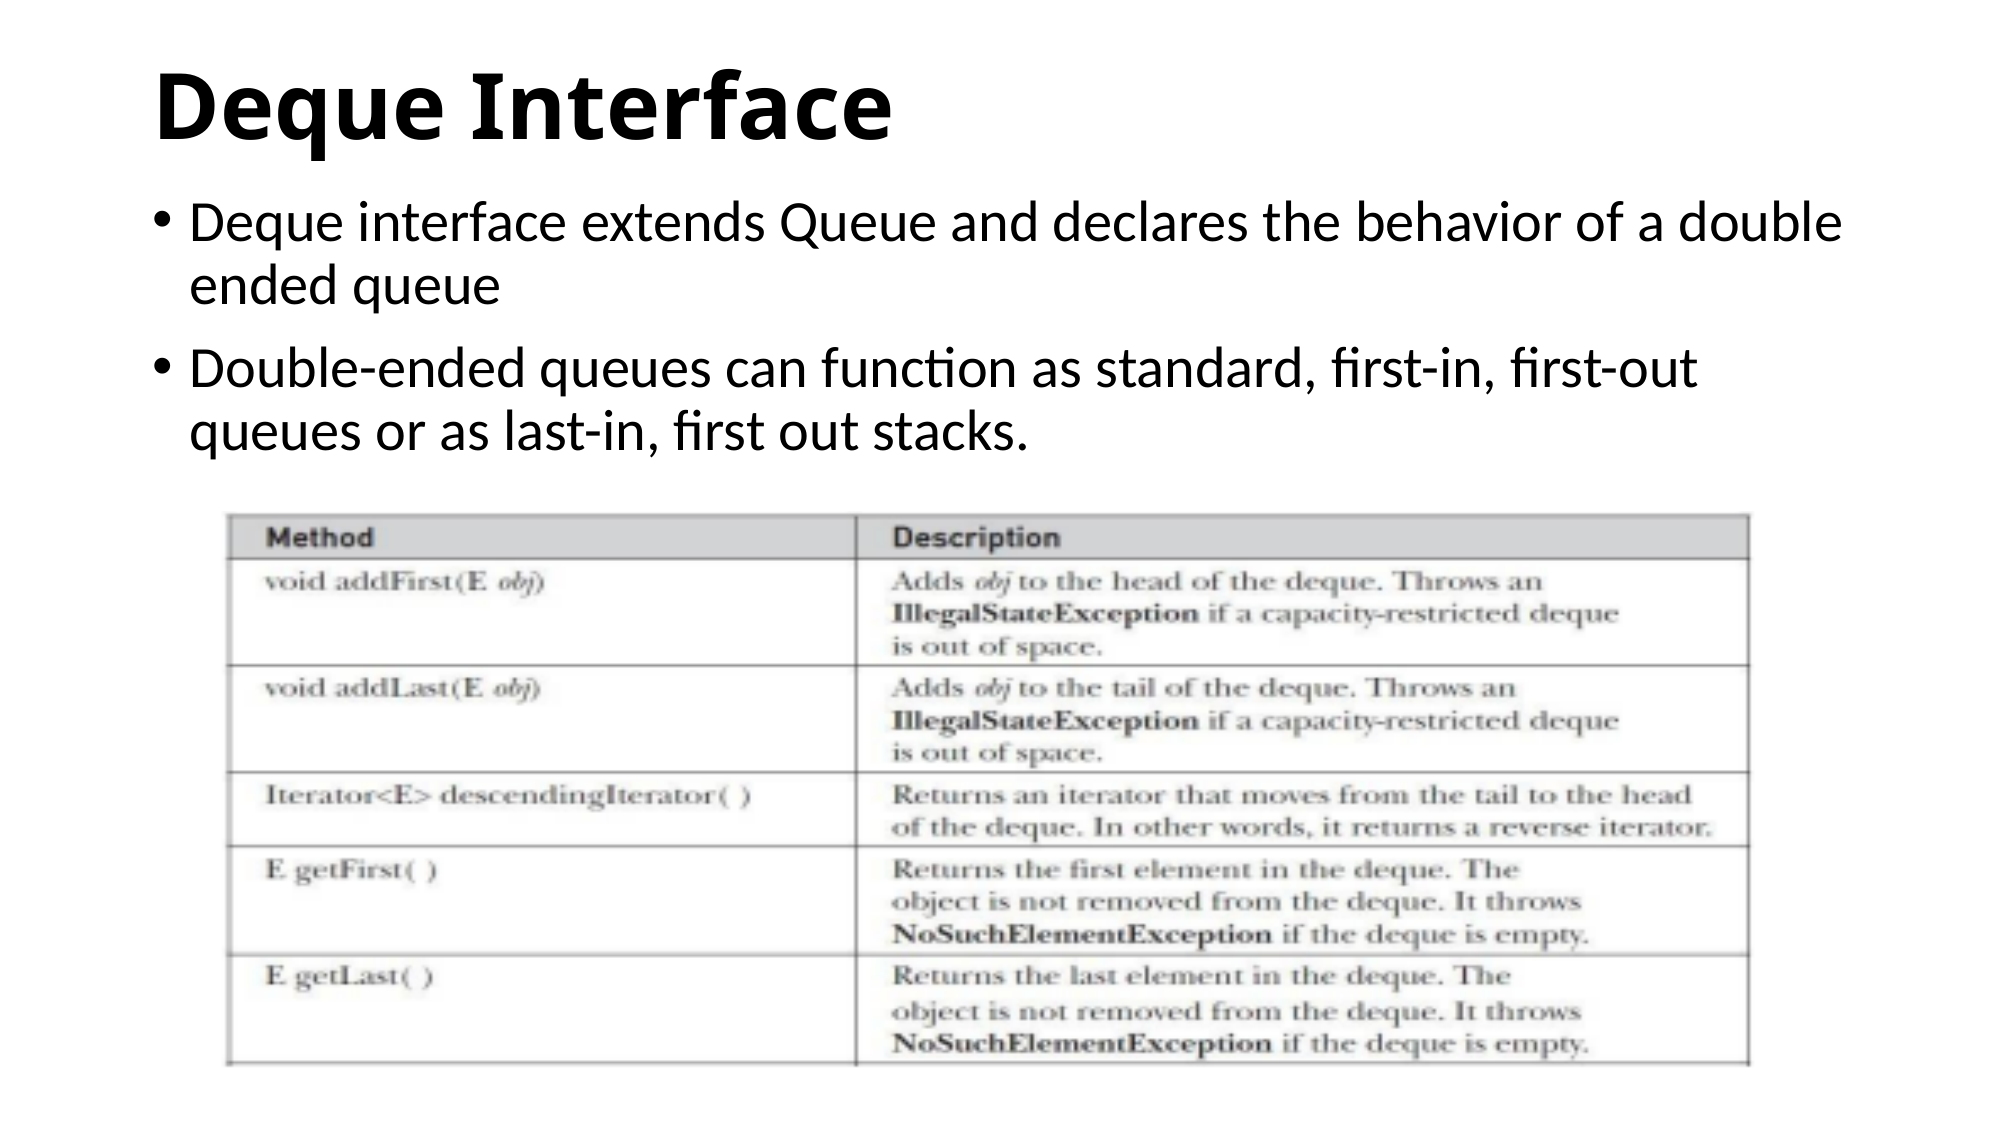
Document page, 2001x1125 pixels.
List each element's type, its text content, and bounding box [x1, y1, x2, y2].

title Deque Interface [137, 0, 1863, 183]
picture [199, 511, 1775, 1092]
list Deque interface extends Queue and declares the behavior of a double ended queue Double-ended queues can function as standard, first-in, first-out queues or as last-in, first out stacks. [137, 183, 1863, 1092]
